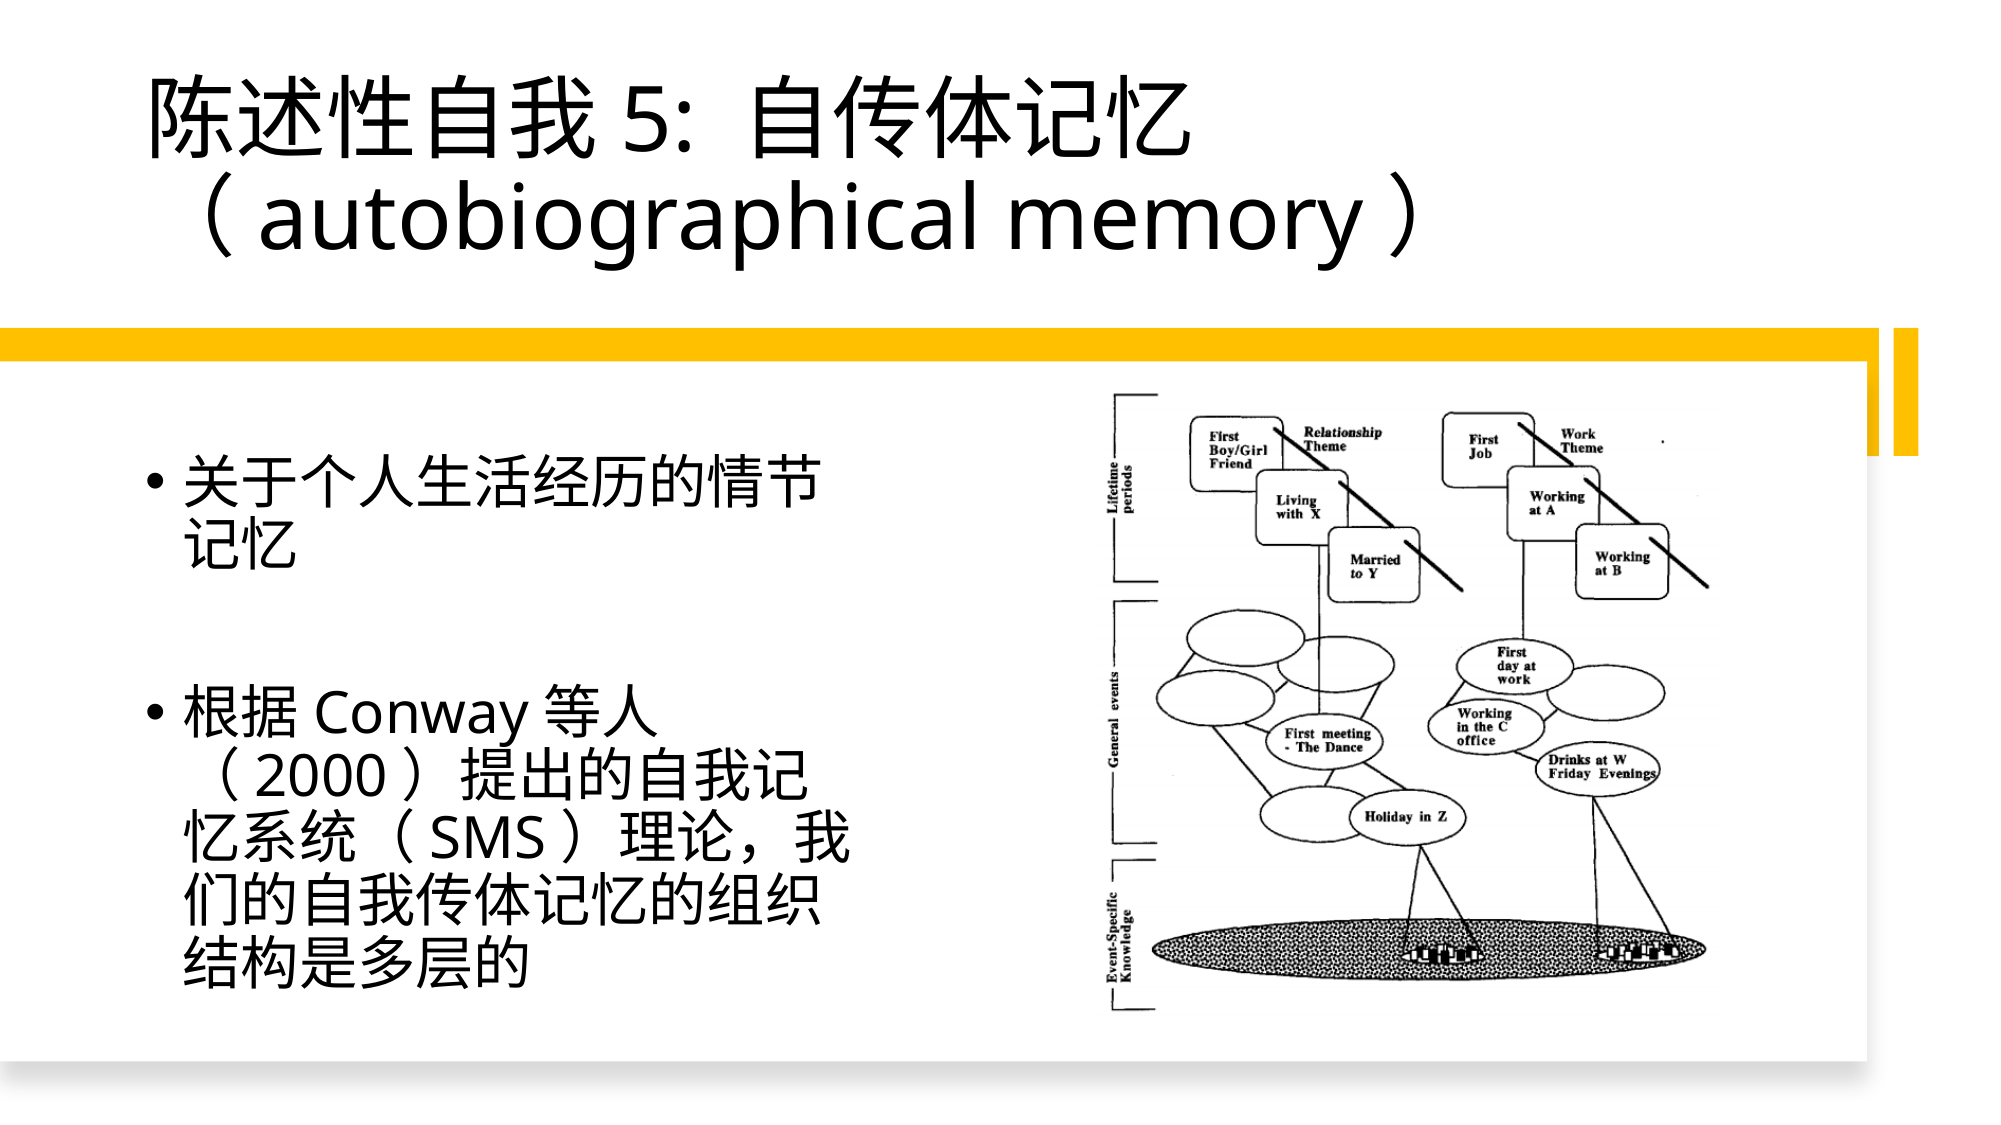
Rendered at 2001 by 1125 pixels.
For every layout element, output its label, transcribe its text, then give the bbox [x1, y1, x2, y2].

picture [1097, 385, 1720, 1024]
title 陈述性自我5: 自传体记忆（autobiographical memory） [130, 63, 1782, 277]
list 关于个人生活经历的情节记忆 根据Conway等人（2000）提出的自我记忆系统（SMS）理论，我们的自我传体记忆的组织结构是多层的 [130, 426, 874, 1024]
text_box [0, 0, 2000, 1125]
text_box [1893, 327, 1919, 457]
text_box [0, 360, 1868, 1062]
text_box [0, 327, 1880, 404]
